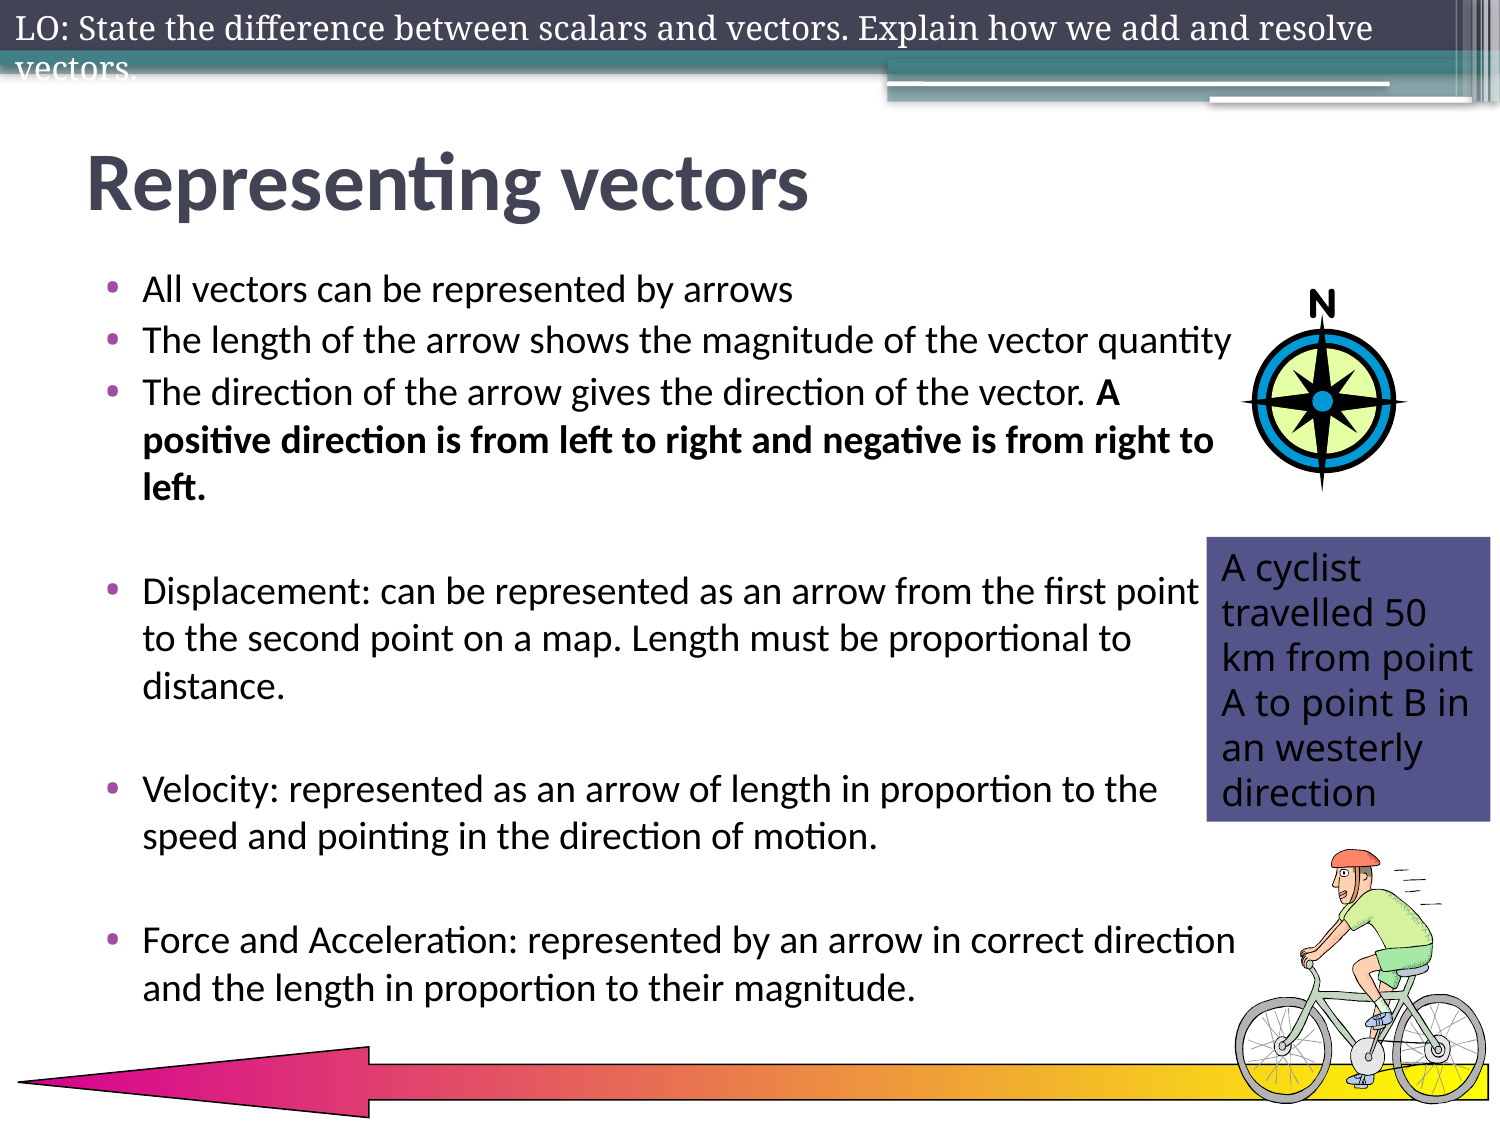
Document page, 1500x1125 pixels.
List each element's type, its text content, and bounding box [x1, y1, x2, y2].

text_box [17, 1071, 1227, 1118]
list All vectors can be represented by arrows The length of the arrow shows the magnitude of the vector quantity The direction of the arrow gives the direction of the vector. A positive direction is from left to right and negative is from right to left. Displacement: can be represented as an arrow from the first point to the second point on a map. Length must be proportional to distance. Velocity: represented as an arrow of length in proportion to the speed and pointing in the direction of motion. Force and Acceleration: represented by an arrow in correct direction and the length in proportion to their magnitude. [75, 255, 1258, 1071]
picture [1233, 843, 1491, 1110]
text_box LO: State the difference between scalars and vectors. Explain how we add and resolve vectors. [0, 0, 1495, 95]
text_box A cyclist travelled 50 km from point A to point B in an westerly direction [1206, 536, 1491, 822]
picture [1240, 288, 1409, 493]
title Representing vectors [72, 95, 1423, 265]
